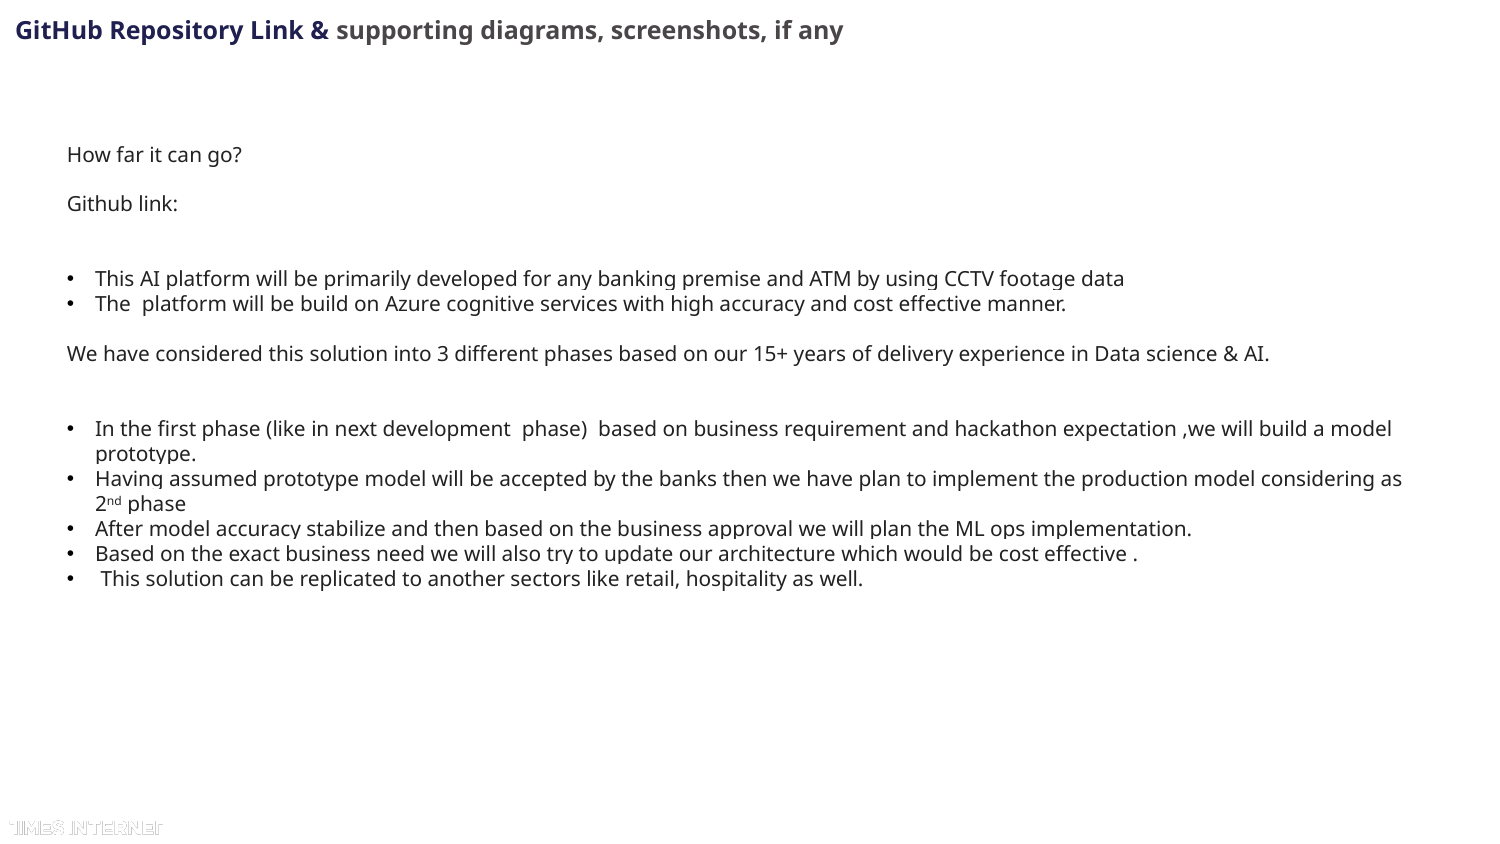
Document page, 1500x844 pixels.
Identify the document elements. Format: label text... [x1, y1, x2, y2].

picture [8, 818, 164, 837]
text_box GitHub Repository Link & supporting diagrams, screenshots, if any [0, 0, 1500, 60]
text_box How far it can go? Github link: This AI platform will be primarily developed for any banking premise and ATM by using CCTV footage data The platform will be build on Azure cognitive services with high accuracy and cost effective manner. We have considered this solution into 3 different phases based on our 15+ years of delivery experience in Data science & AI. In the first phase (like in next development phase) based on business requirement and hackathon expectation ,we will build a model prototype. Having assumed prototype model will be accepted by the banks then we have plan to implement the production model considering as 2nd phase After model accuracy stabilize and then based on the business approval we will plan the ML ops implementation. Based on the exact business need we will also try to update our architecture which would be cost effective . This solution can be replicated to another sectors like retail, hospitality as well. [51, 126, 1428, 631]
